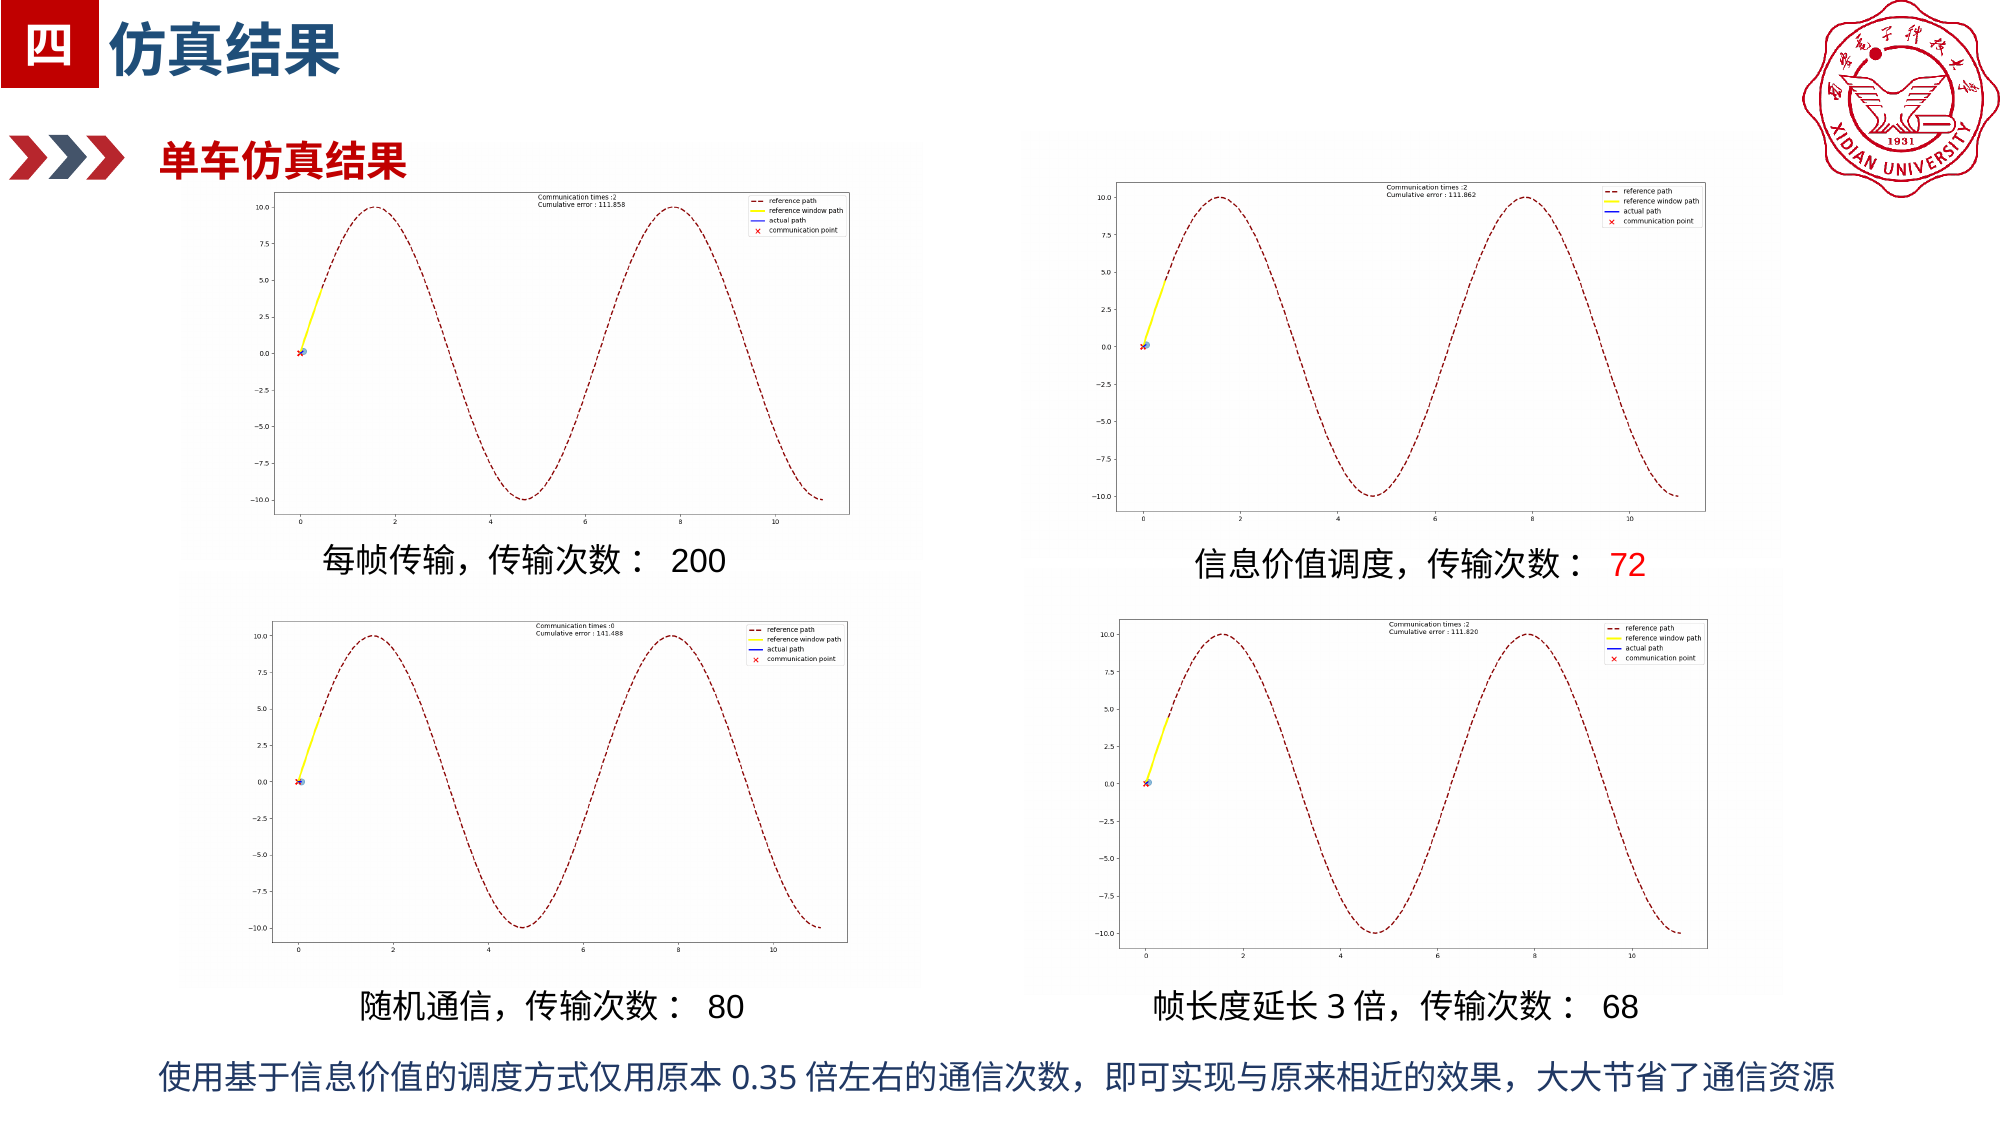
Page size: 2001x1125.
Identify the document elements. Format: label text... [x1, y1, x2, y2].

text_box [8, 110, 174, 180]
text_box 单车仿真结果 [143, 127, 434, 192]
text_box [0, 0, 727, 92]
picture [181, 142, 923, 560]
picture [179, 571, 921, 989]
text_box 每帧传输，传输次数 ：200 [308, 560, 749, 571]
picture [1021, 131, 1781, 558]
picture [1802, 0, 2000, 198]
picture [1024, 568, 1783, 995]
text_box 帧长度延长3倍，传输次数 ：68 [1137, 995, 1696, 1033]
text_box 信息价值调度，传输次数 ：72 [1180, 558, 1677, 568]
text_box 随机通信，传输次数 ：80 [345, 989, 768, 1033]
text_box 使用基于信息价值的调度方式仅用原本0.35倍左右的通信次数，即可实现与原来相近的效果，大大节省了通信资源 [143, 1049, 1980, 1104]
